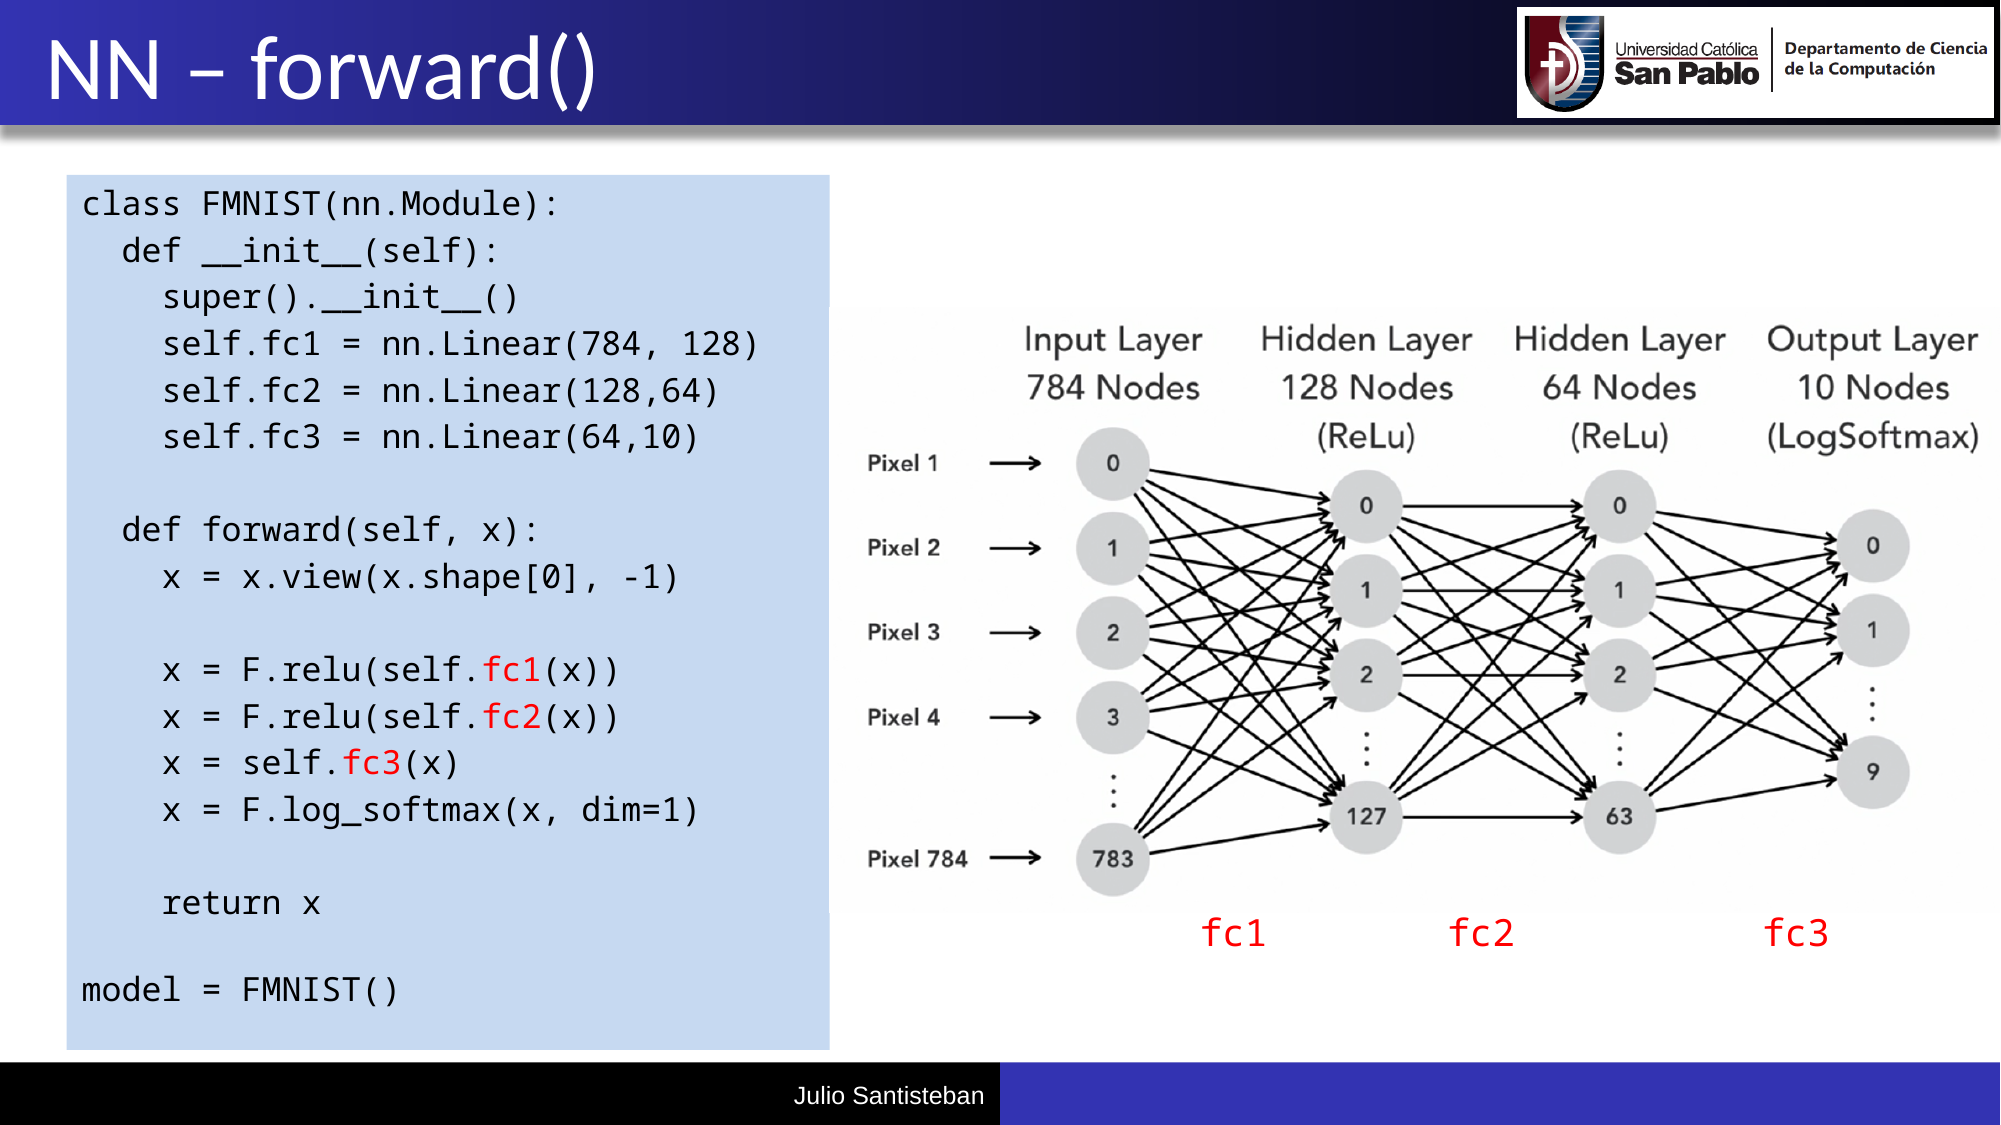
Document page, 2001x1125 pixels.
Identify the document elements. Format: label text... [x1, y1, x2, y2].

picture [1951, 7, 1994, 118]
list class FMNIST(nn.Module): def __init__(self): super().__init__() self.fc1 = nn.Linear(784, 128) self.fc2 = nn.Linear(128,64) self.fc3 = nn.Linear(64,10) def forward(self, x): x = x.view(x.shape[0], -1) x = F.relu(self.fc1(x)) x = F.relu(self.fc2(x)) x = self.fc3(x) x = F.log_softmax(x, dim=1) return x model = FMNIST() [66, 174, 830, 1051]
picture [829, 306, 2000, 913]
text_box fc1 fc2 fc3 [1185, 921, 1935, 962]
title NN – forward() [0, 0, 1951, 126]
